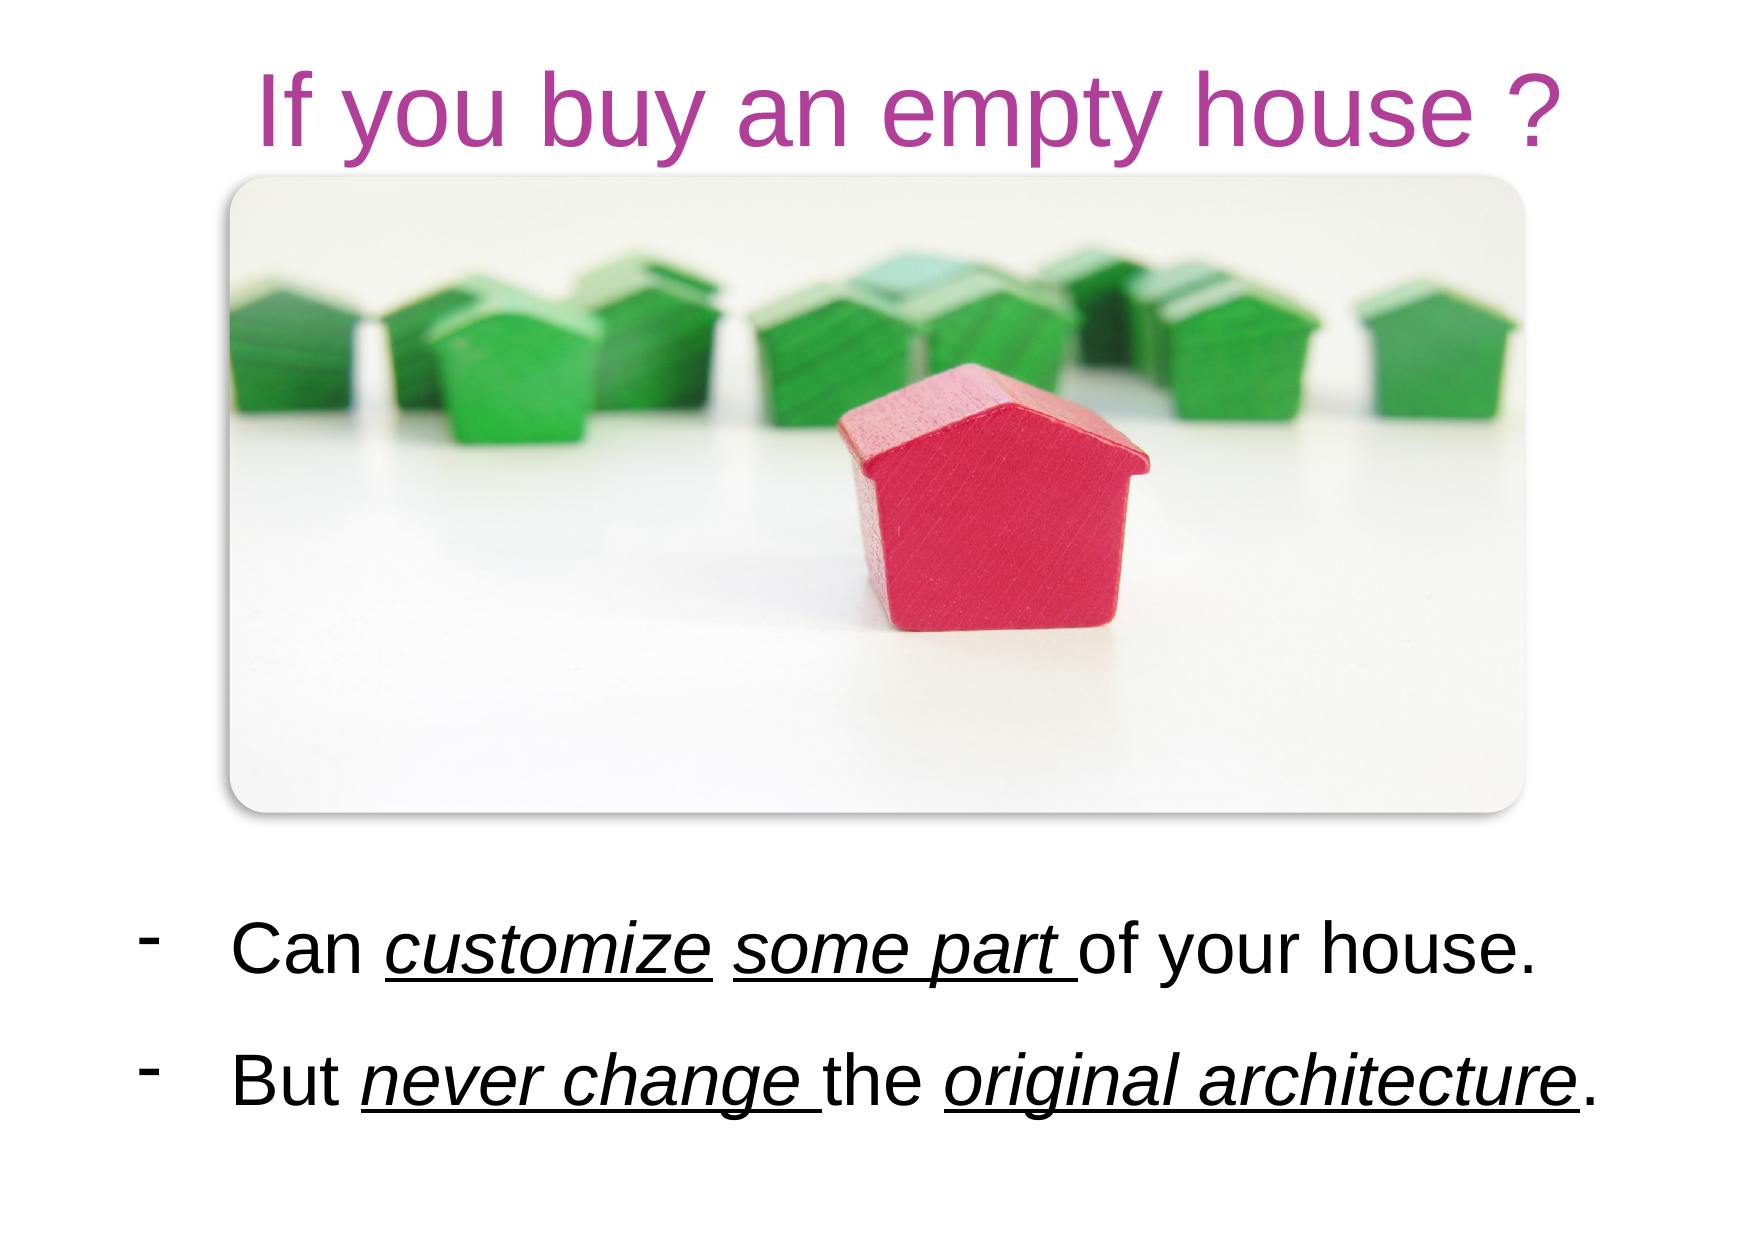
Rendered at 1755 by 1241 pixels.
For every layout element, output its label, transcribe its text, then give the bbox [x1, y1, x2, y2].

text_box If you buy an empty house ? [120, 33, 1700, 160]
picture [229, 176, 1525, 813]
text_box Can customize some part of your house. But never change the original architecture. [120, 848, 1634, 1129]
